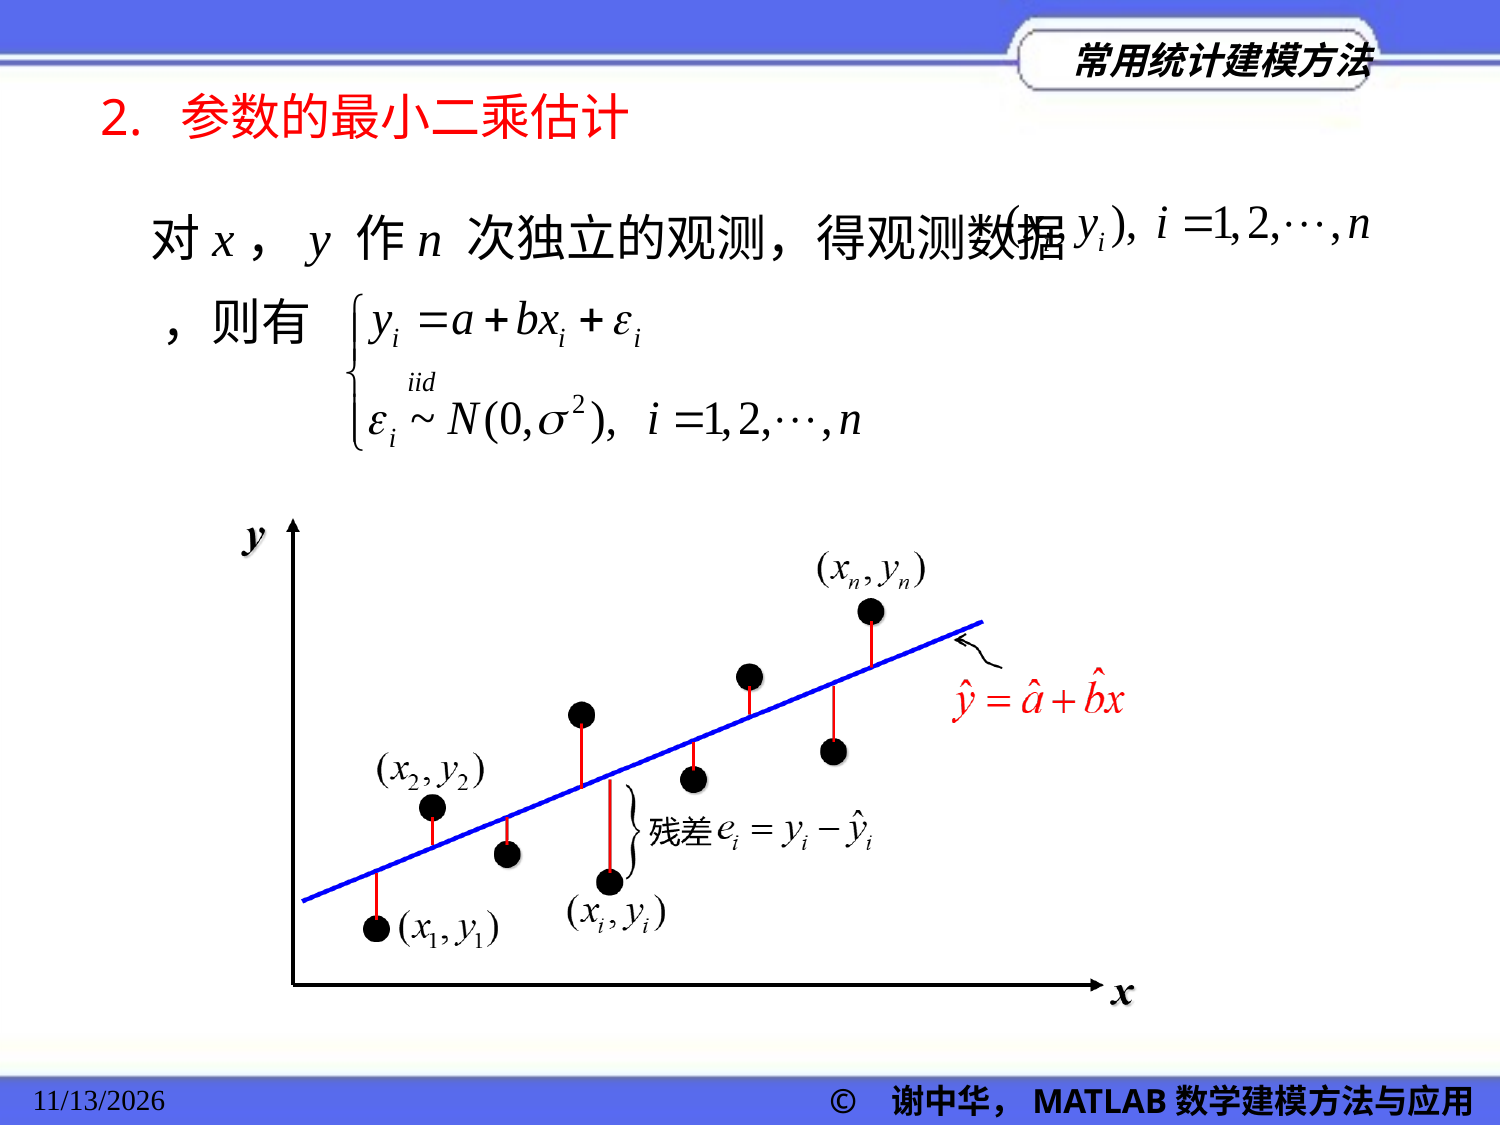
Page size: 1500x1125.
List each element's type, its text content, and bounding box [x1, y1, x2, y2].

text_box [336, 284, 873, 461]
text_box 2. 参数的最小二乘估计 [86, 78, 1471, 153]
picture [0, 0, 1500, 1125]
footer © 谢中华，MATLAB数学建模方法与应用 [809, 1076, 1495, 1123]
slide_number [17, 1077, 356, 1120]
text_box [135, 175, 1459, 352]
